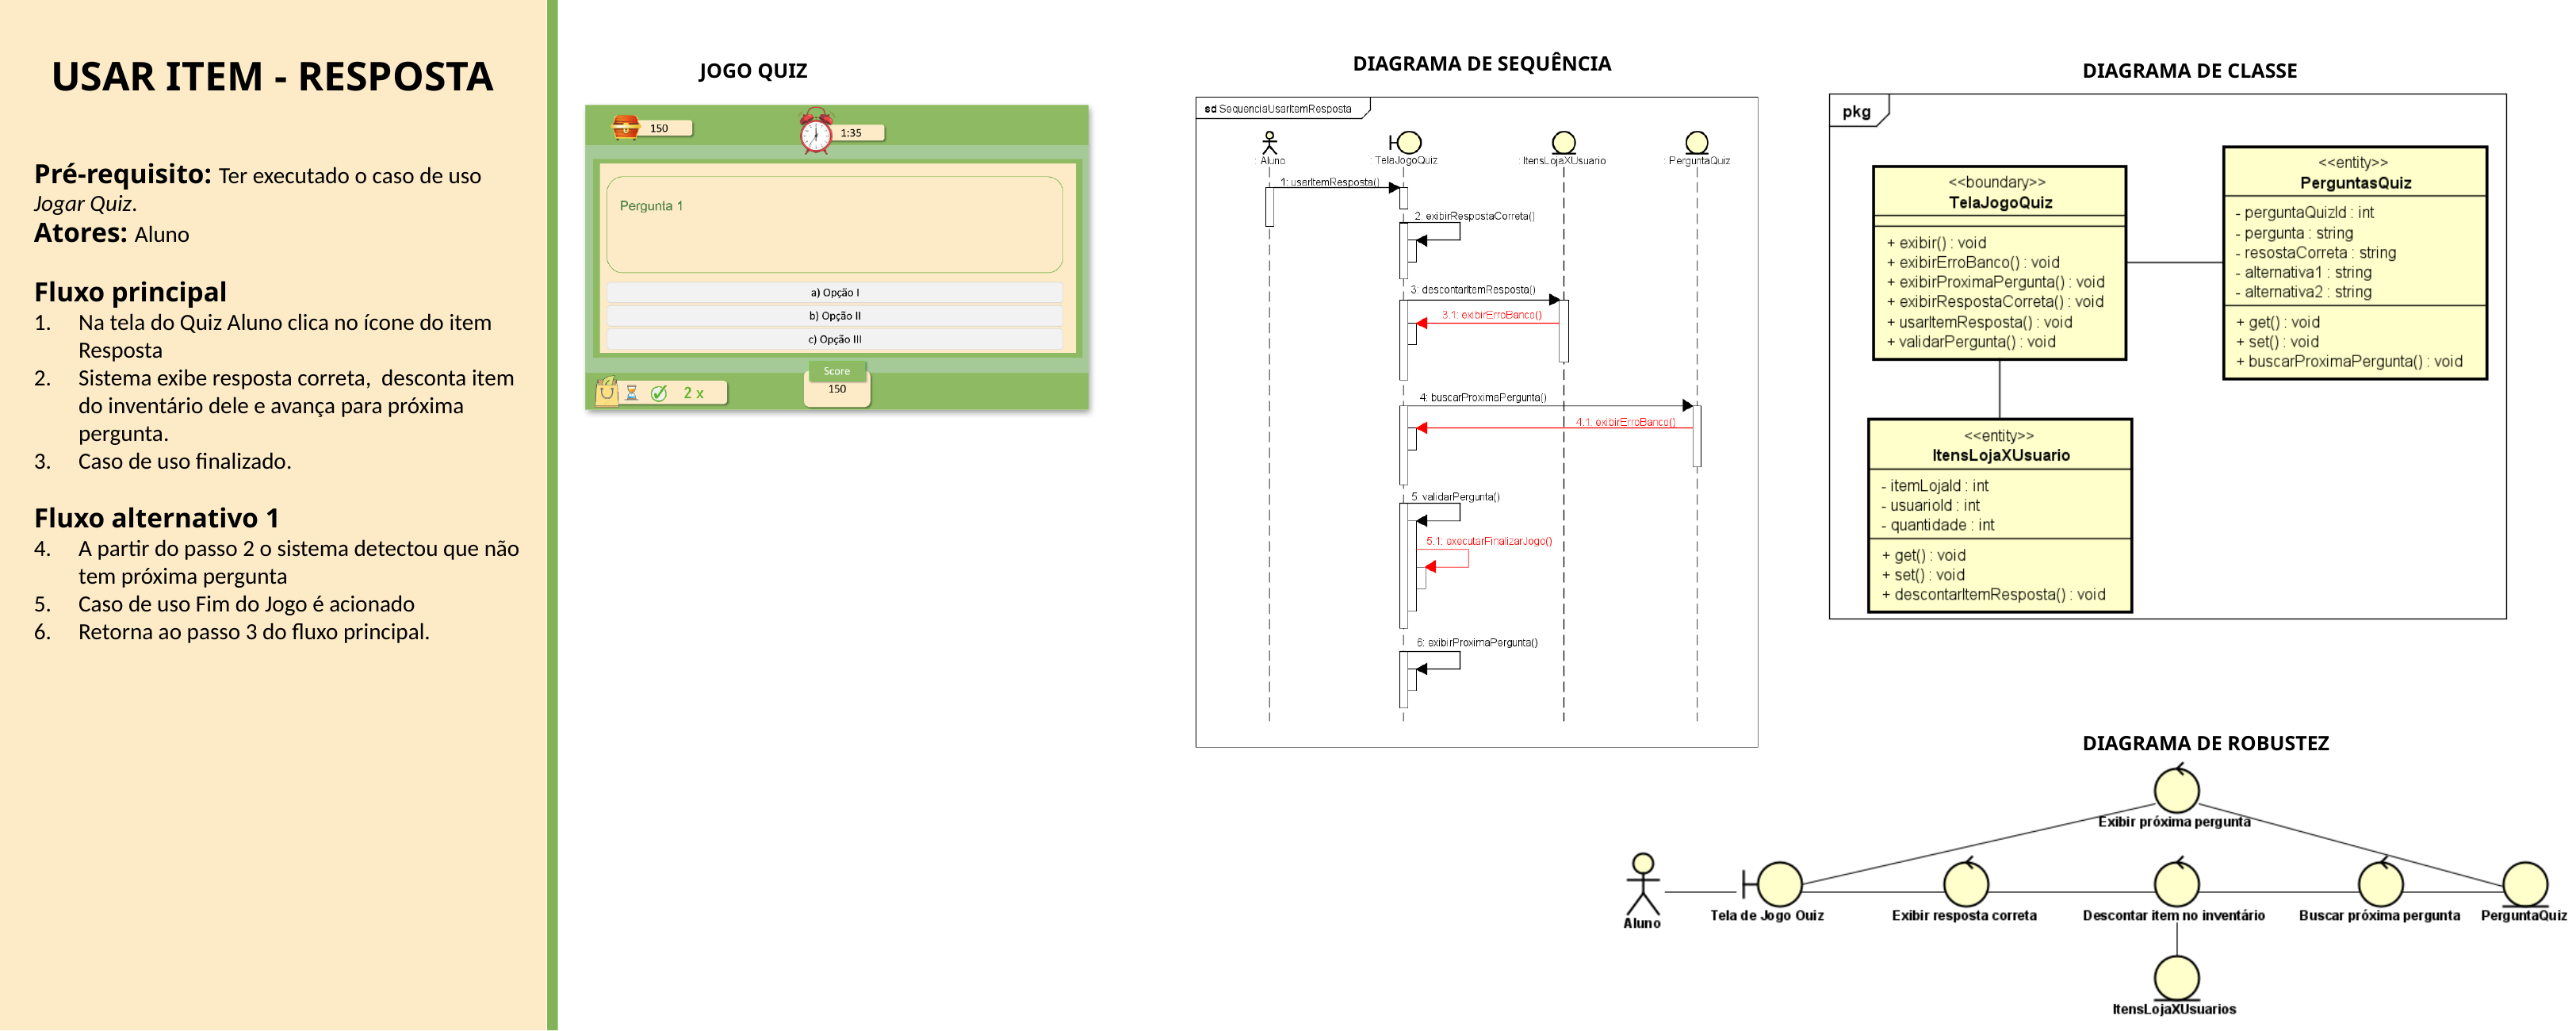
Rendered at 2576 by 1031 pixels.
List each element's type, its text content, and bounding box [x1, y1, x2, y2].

text_box DIAGRAMA DE ROBUSTEZ [2070, 724, 2570, 754]
text_box Pré-requisito: Ter executado o caso de uso Jogar Quiz. Atores: Aluno Fluxo principal Na tela do Quiz Aluno clica no ícone do item Resposta Sistema exibe resposta correta, desconta item do inventário dele e avança para próxima pergunta. Caso de uso finalizado. Fluxo alternativo 1 A partir do passo 2 o sistema detectou que não tem próxima pergunta Caso de uso Fim do Jogo é acionado Retorna ao passo 3 do fluxo principal. [22, 151, 534, 715]
picture [585, 105, 1089, 412]
text_box DIAGRAMA DE SEQUÊNCIA [1341, 45, 1841, 81]
text_box DIAGRAMA DE CLASSE [2070, 52, 2570, 88]
text_box JOGO QUIZ [688, 52, 1188, 89]
text_box [0, 0, 546, 1031]
text_box [546, 0, 559, 1031]
picture [1187, 88, 2576, 1026]
text_box USAR ITEM - RESPOSTA [39, 45, 538, 105]
picture [1816, 81, 2519, 631]
